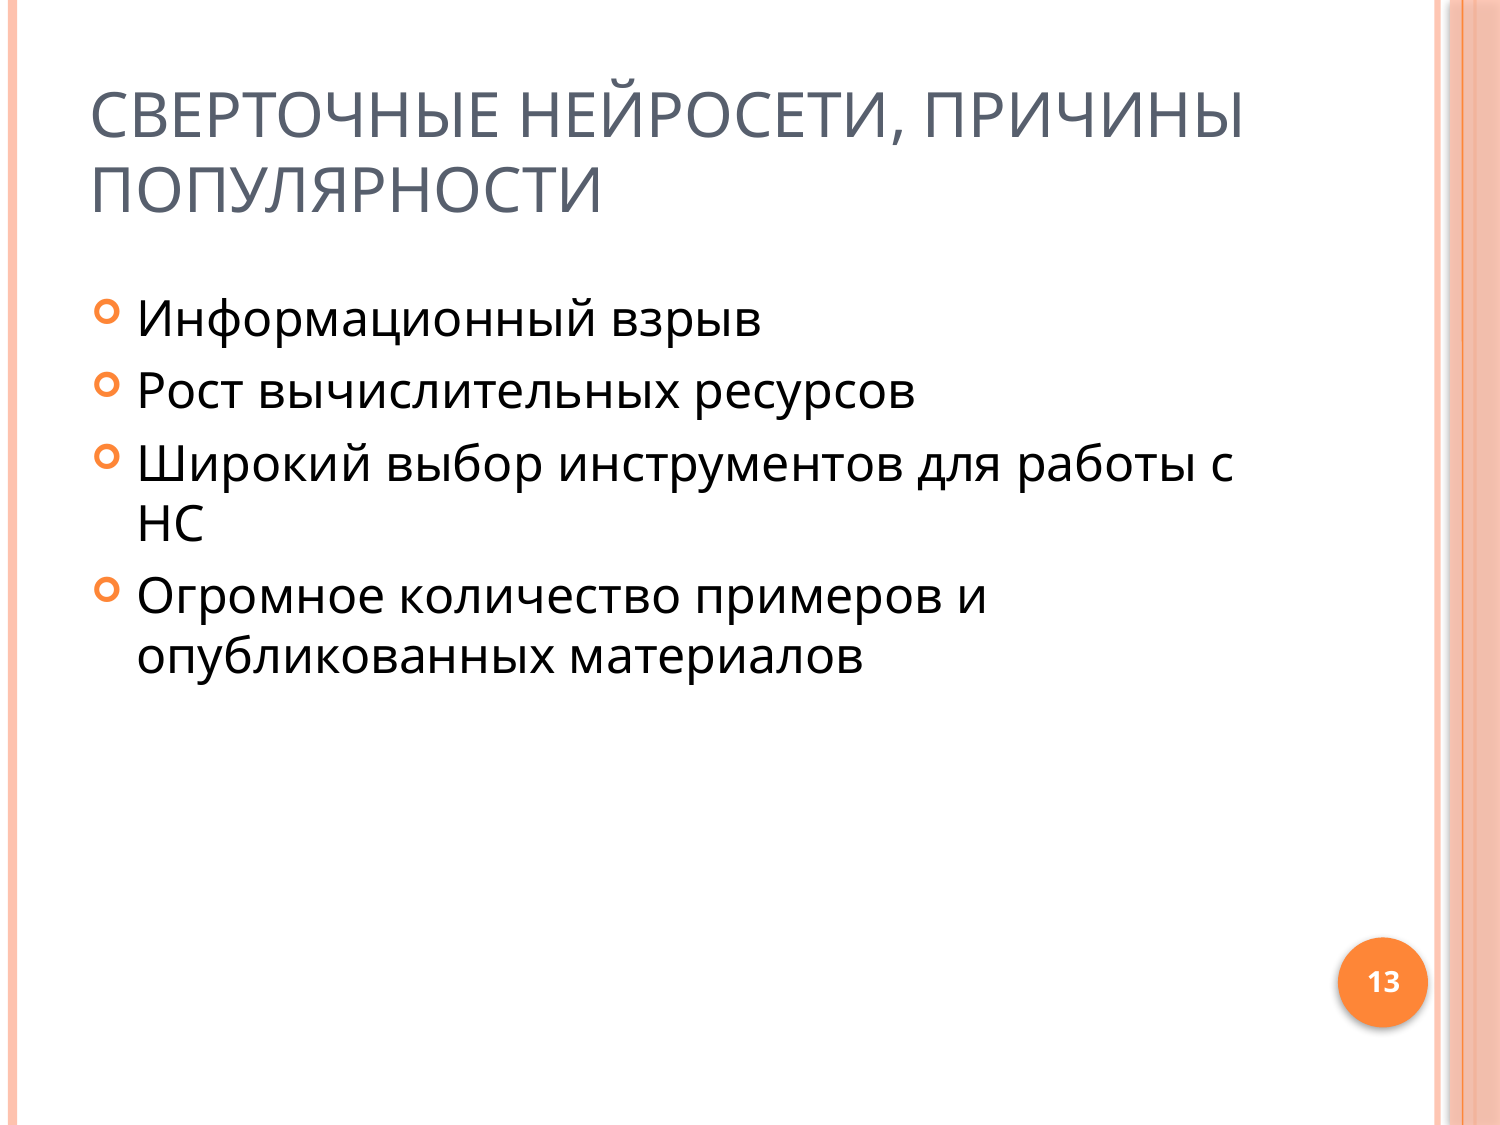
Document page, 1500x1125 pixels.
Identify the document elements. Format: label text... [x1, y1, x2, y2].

list Информационный взрыв Рост вычислительных ресурсов Широкий выбор инструментов для работы с НС Огромное количество примеров и опубликованных материалов [76, 278, 1302, 1079]
title сверточные нейросети, причины популярности [75, 45, 1300, 233]
slide_number 13 [1333, 940, 1434, 1027]
